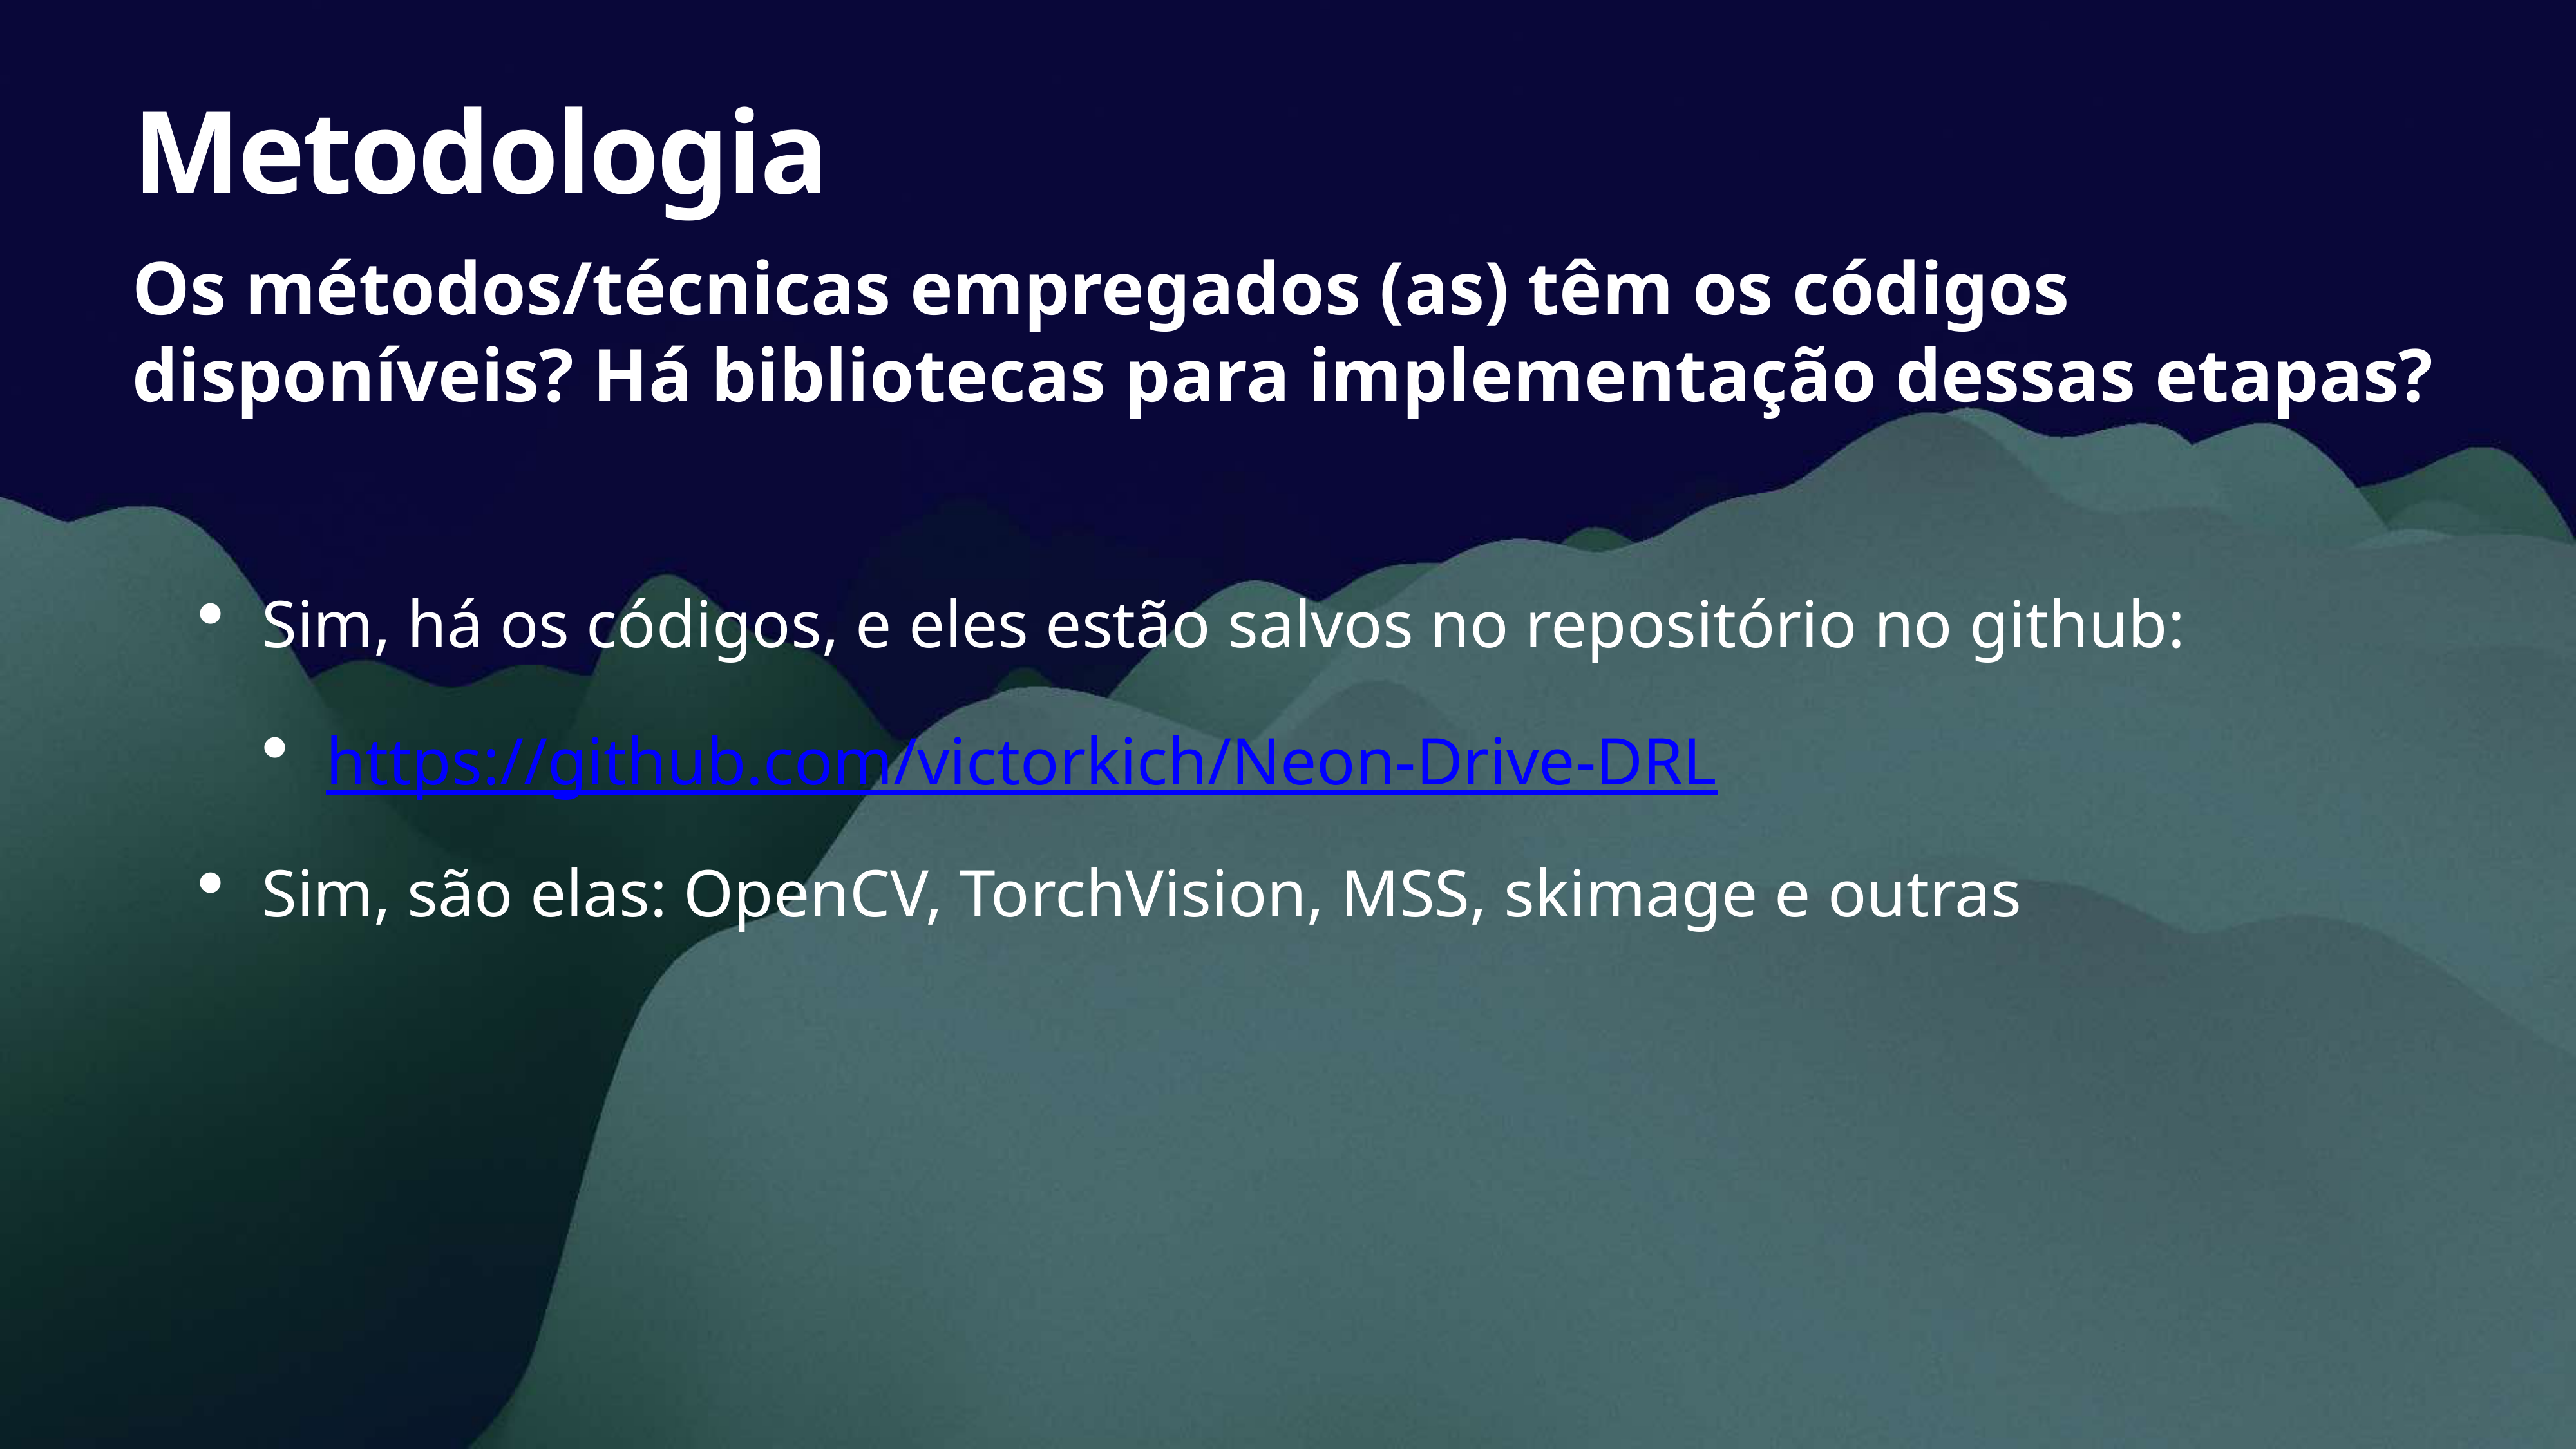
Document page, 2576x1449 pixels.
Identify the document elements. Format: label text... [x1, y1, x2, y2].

picture [0, 0, 2576, 1449]
list Sim, há os códigos, e eles estão salvos no repositório no github: https://github.com/victorkich/Neon-Drive-DRL Sim, são elas: OpenCV, TorchVision, MSS, skimage e outras [127, 448, 2449, 1321]
title Metodologia [127, 100, 2449, 237]
text_box Os métodos/técnicas empregados (as) têm os códigos disponíveis? Há bibliotecas para implementação dessas etapas? [127, 237, 2449, 427]
